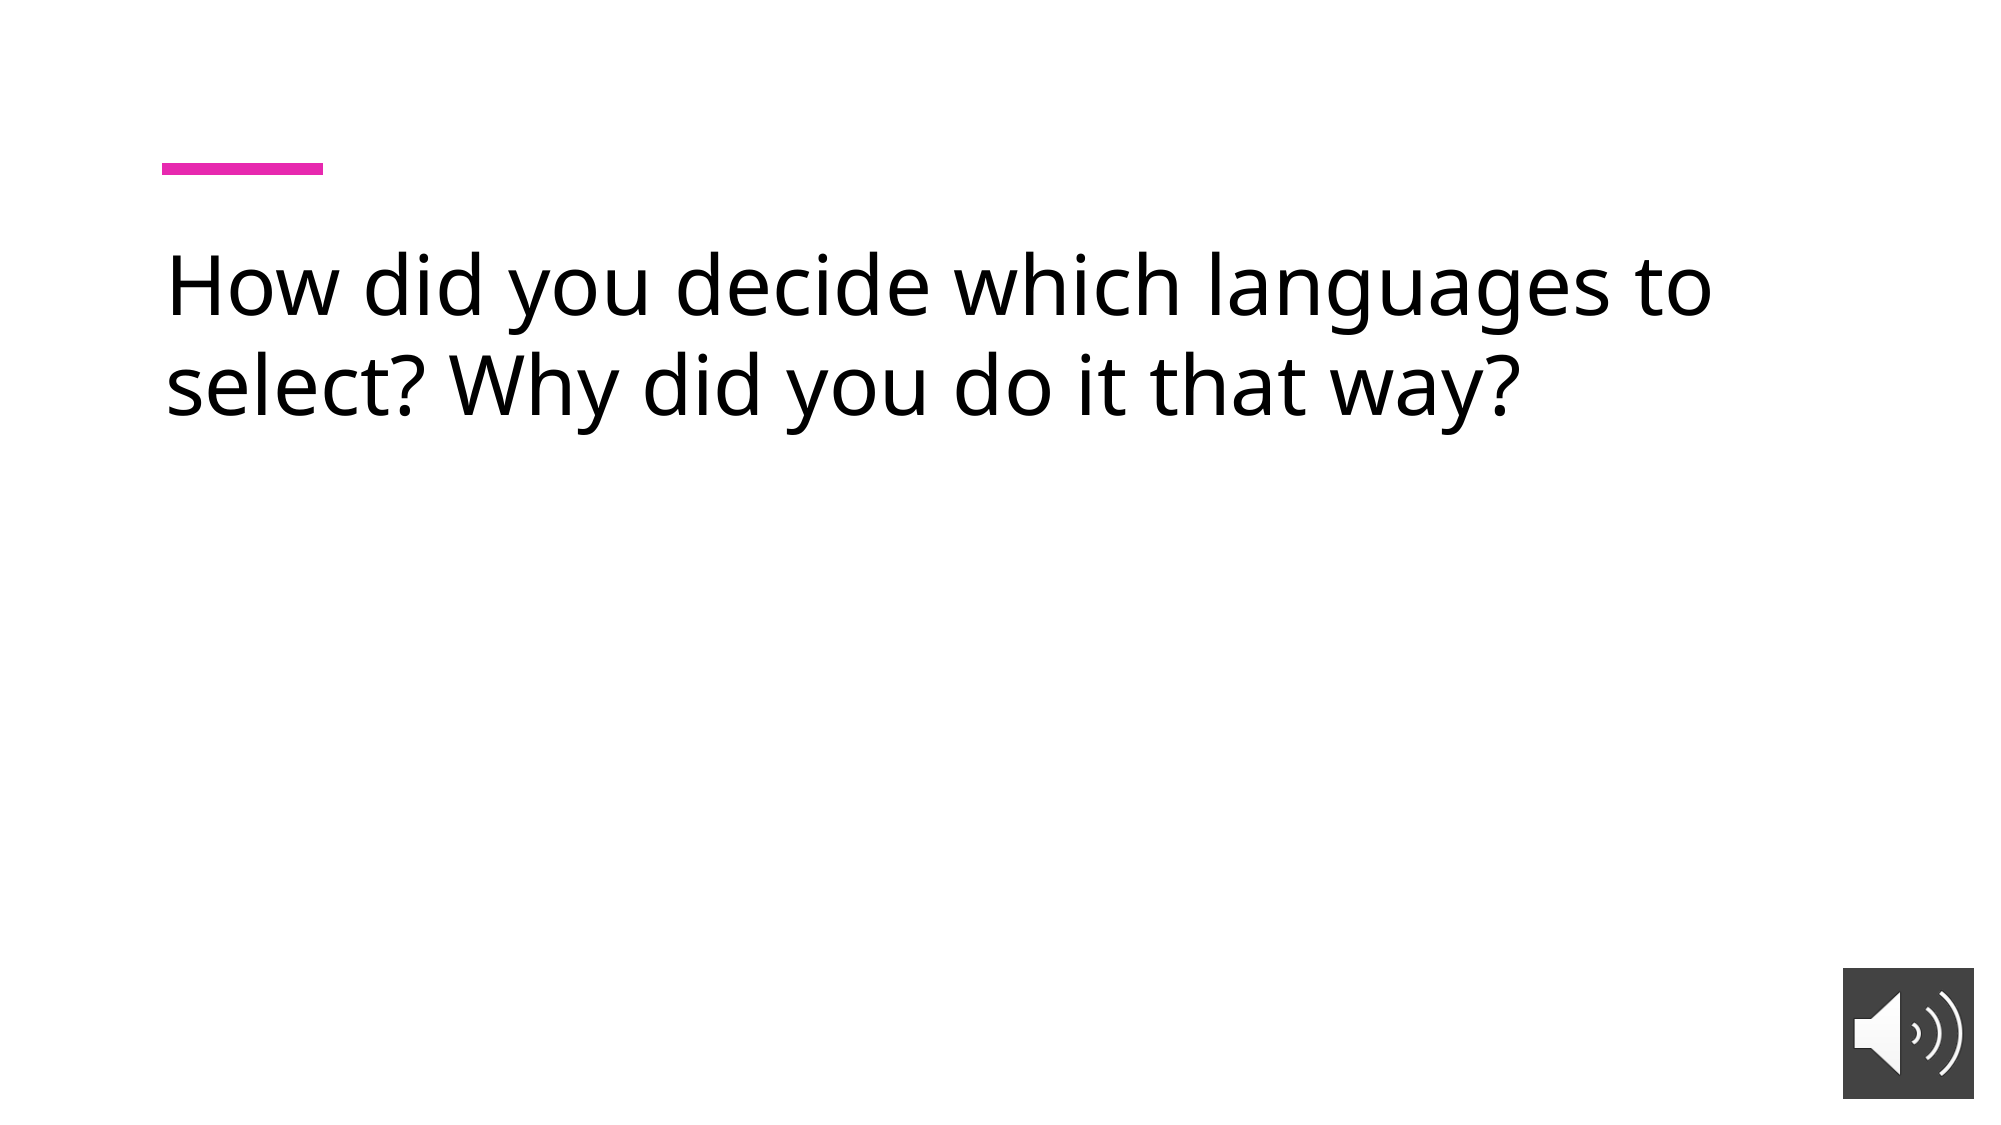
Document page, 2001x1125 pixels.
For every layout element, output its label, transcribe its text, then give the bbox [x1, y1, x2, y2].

title How did you decide which languages to select? Why did you do it that way? [150, 224, 1850, 441]
picture [1841, 966, 1975, 1100]
